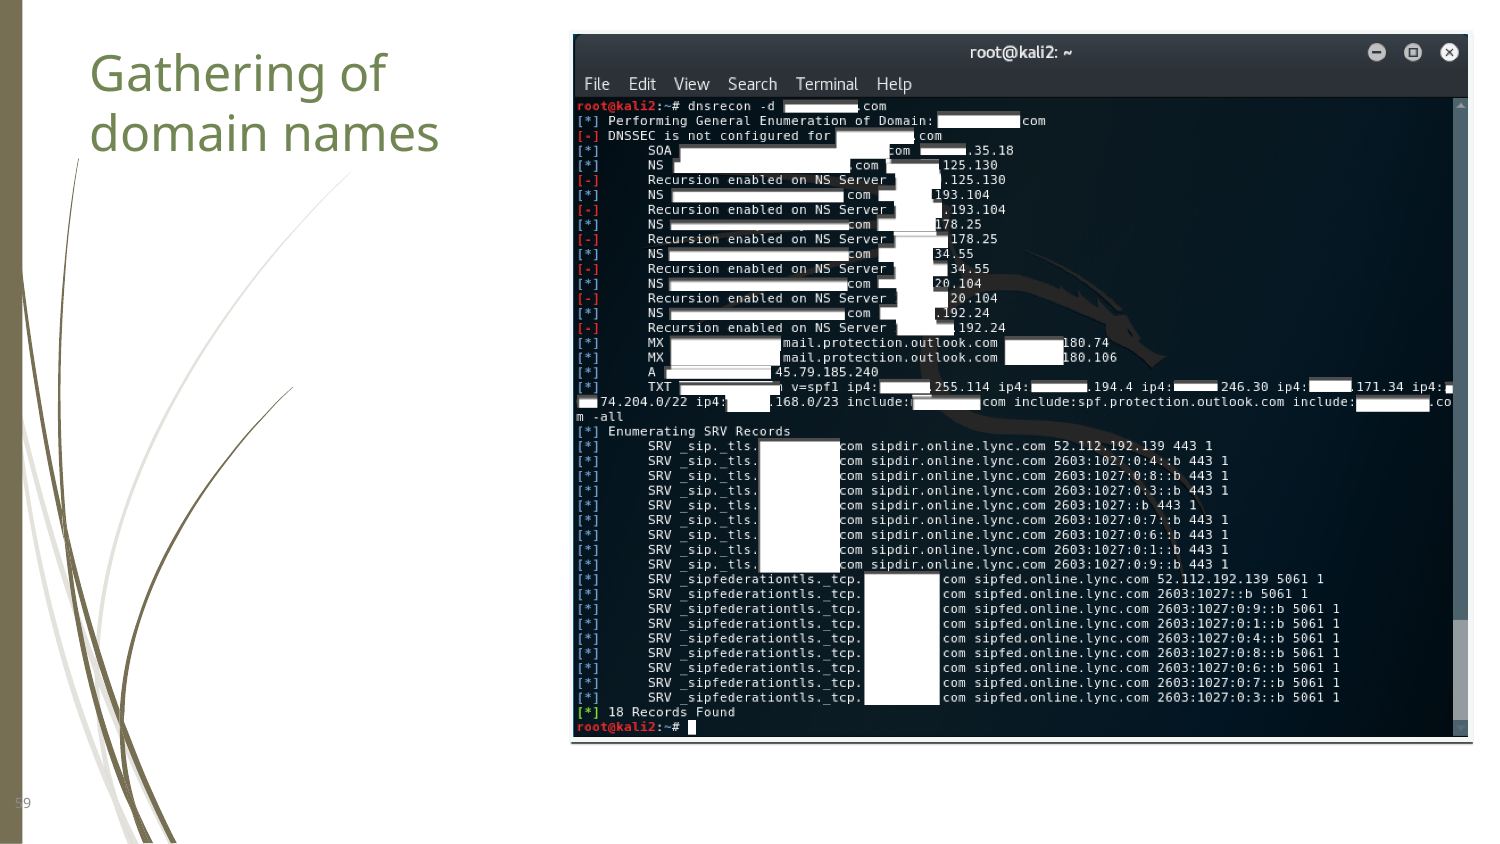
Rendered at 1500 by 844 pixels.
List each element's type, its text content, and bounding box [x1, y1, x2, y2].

text_box Gathering of domain names [74, 33, 569, 426]
picture [572, 33, 1469, 738]
text_box <number> [0, 781, 475, 827]
